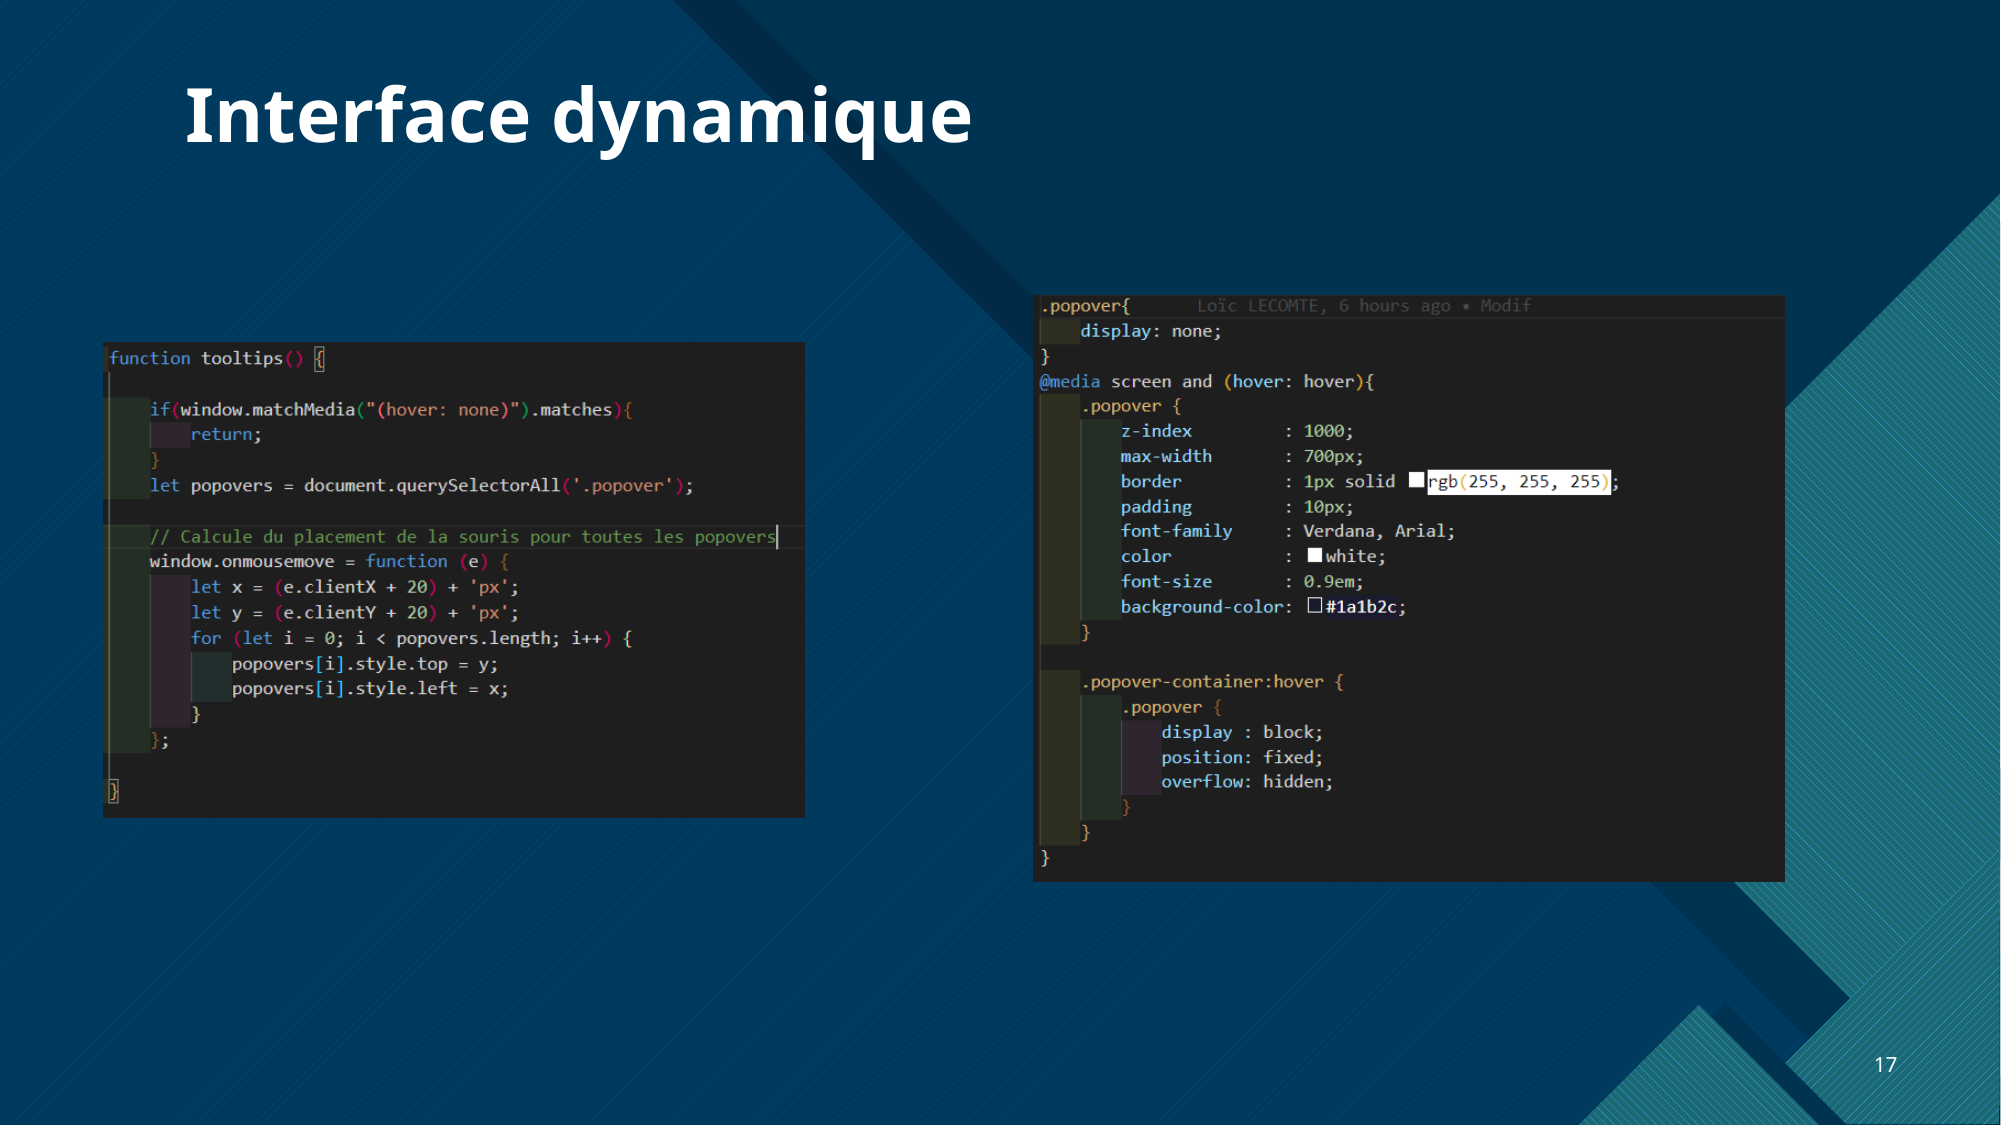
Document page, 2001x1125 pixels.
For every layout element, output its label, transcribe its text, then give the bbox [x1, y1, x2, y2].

title Interface dynamique [170, 70, 1448, 167]
picture [103, 342, 805, 818]
slide_number 17 [1845, 1035, 1913, 1096]
picture [1033, 295, 1785, 883]
slide_number 13 [1737, 637, 2001, 1064]
